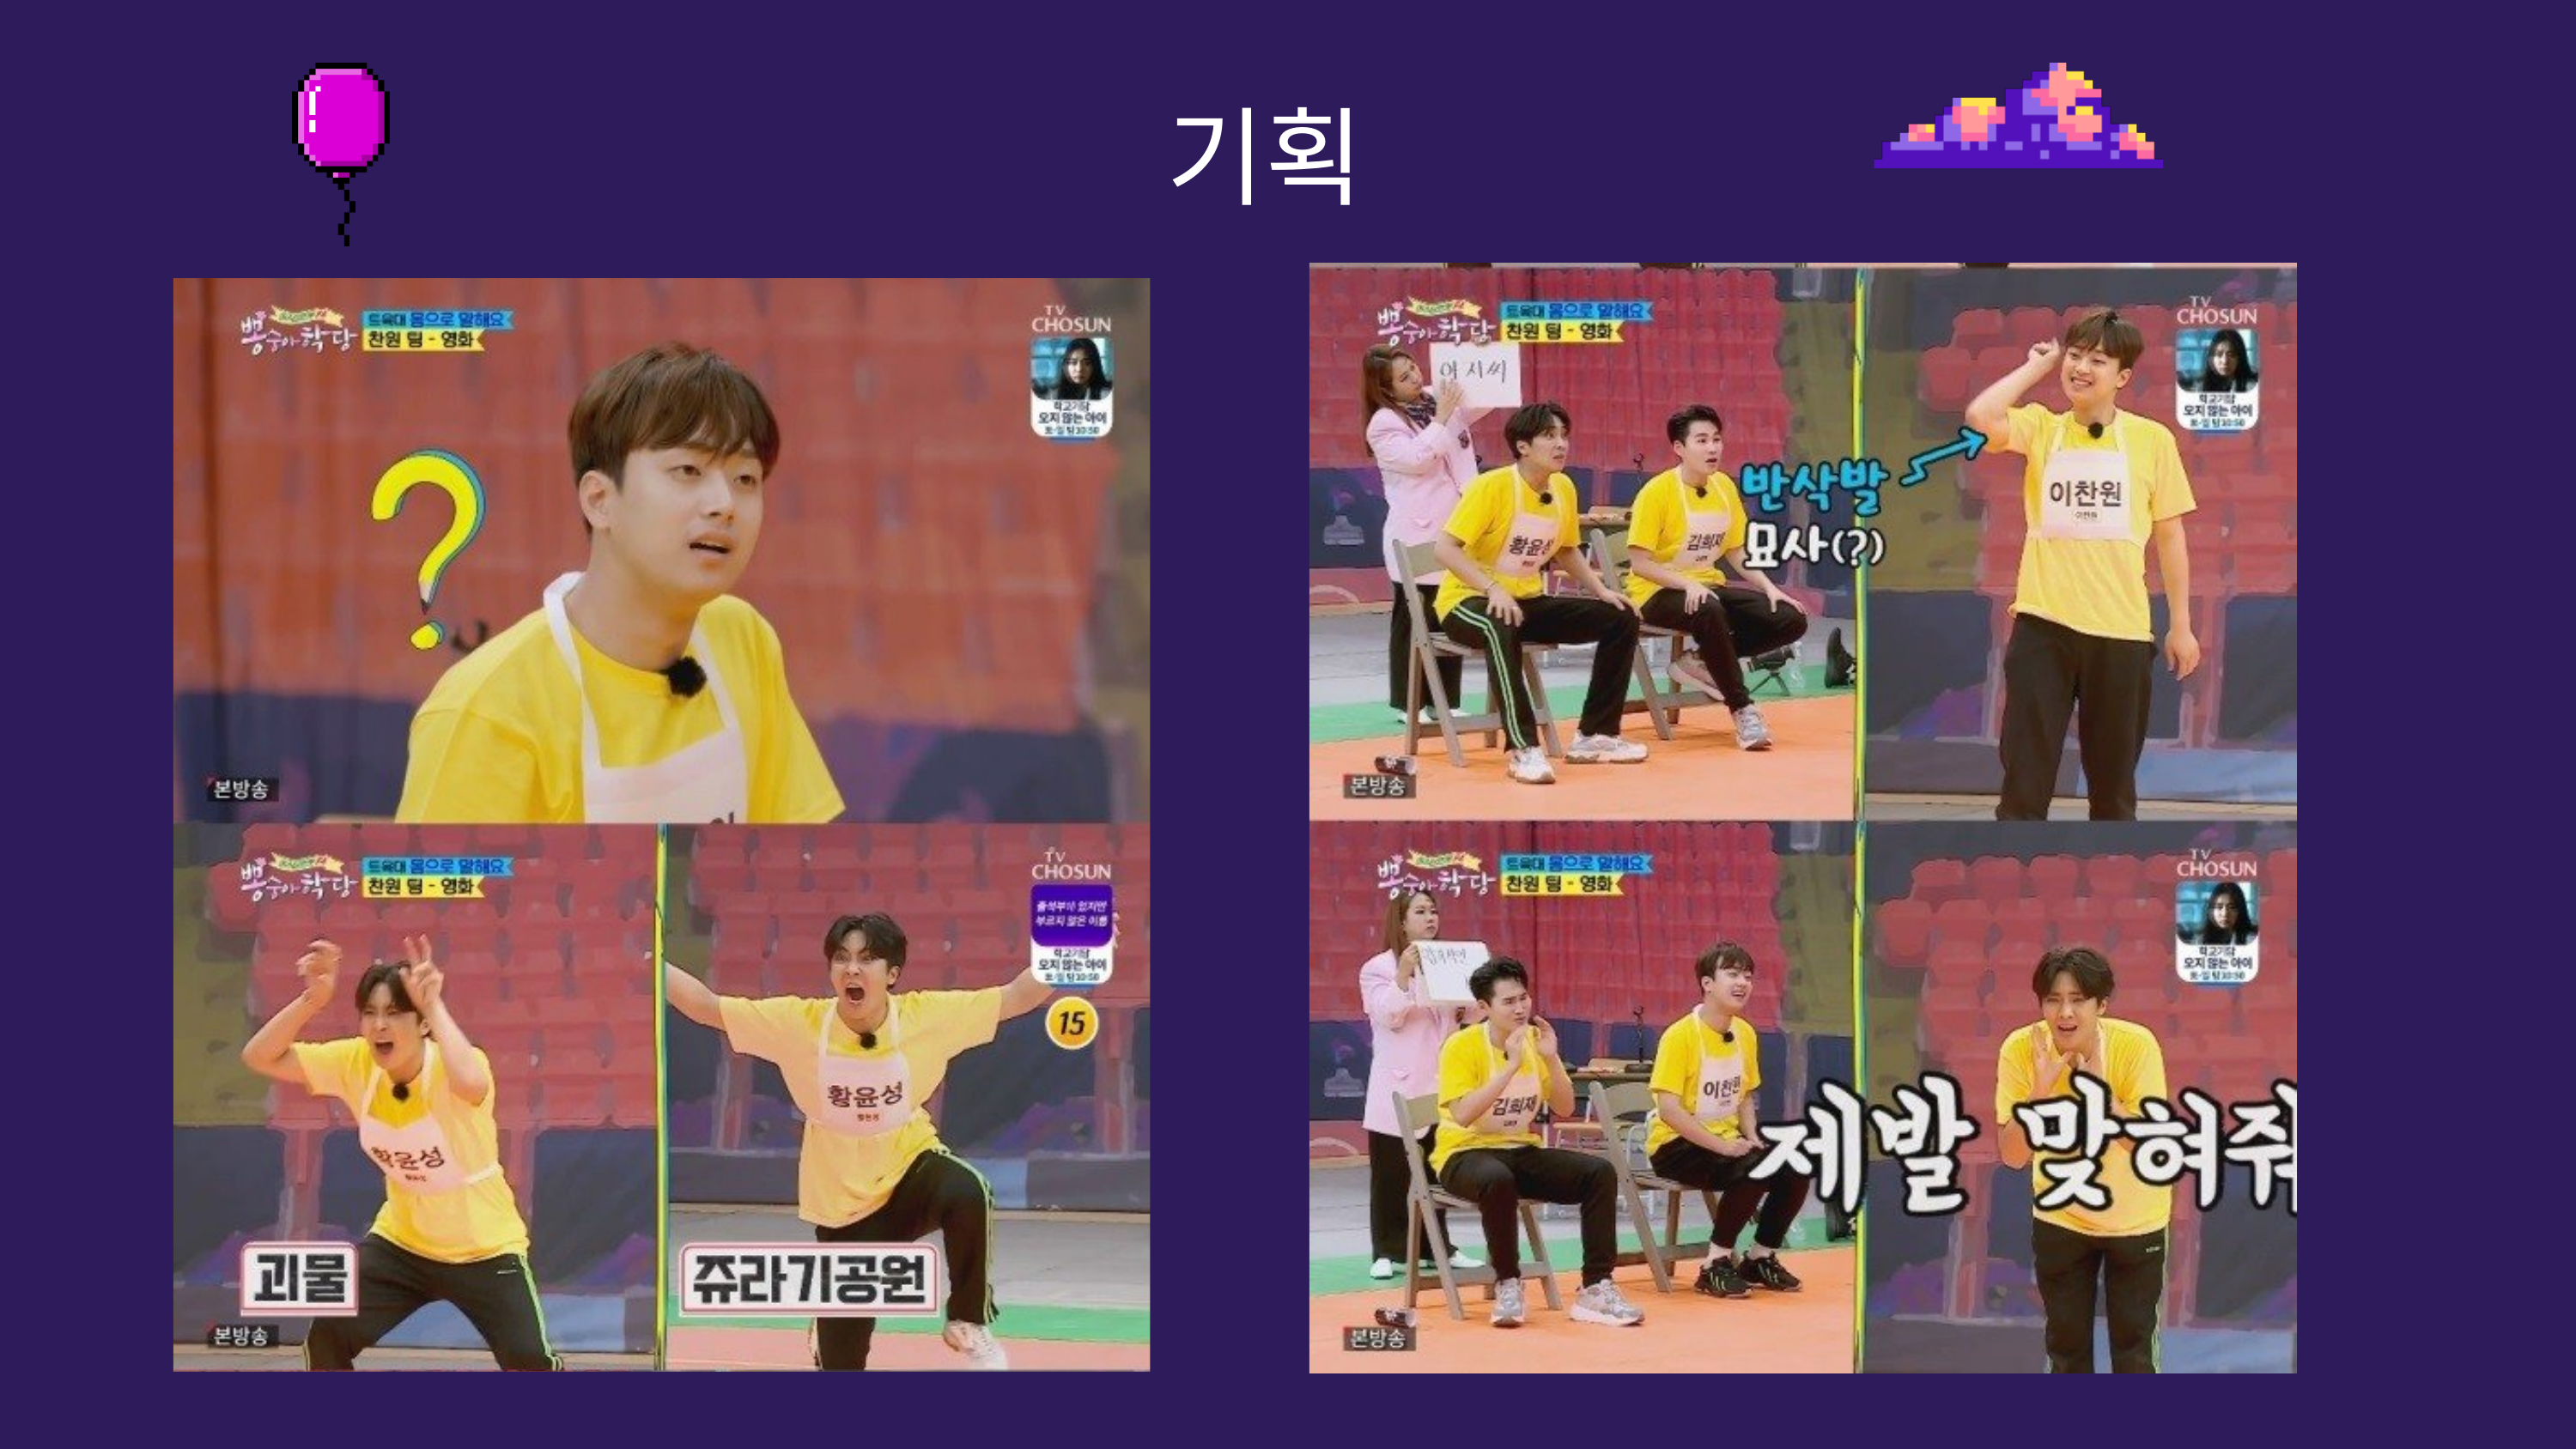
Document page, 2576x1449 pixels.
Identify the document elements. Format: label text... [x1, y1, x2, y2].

text_box [1874, 63, 2164, 168]
text_box 기획 [331, 25, 2200, 219]
picture [1309, 262, 2298, 1374]
text_box [292, 63, 390, 246]
picture [173, 277, 1151, 1373]
